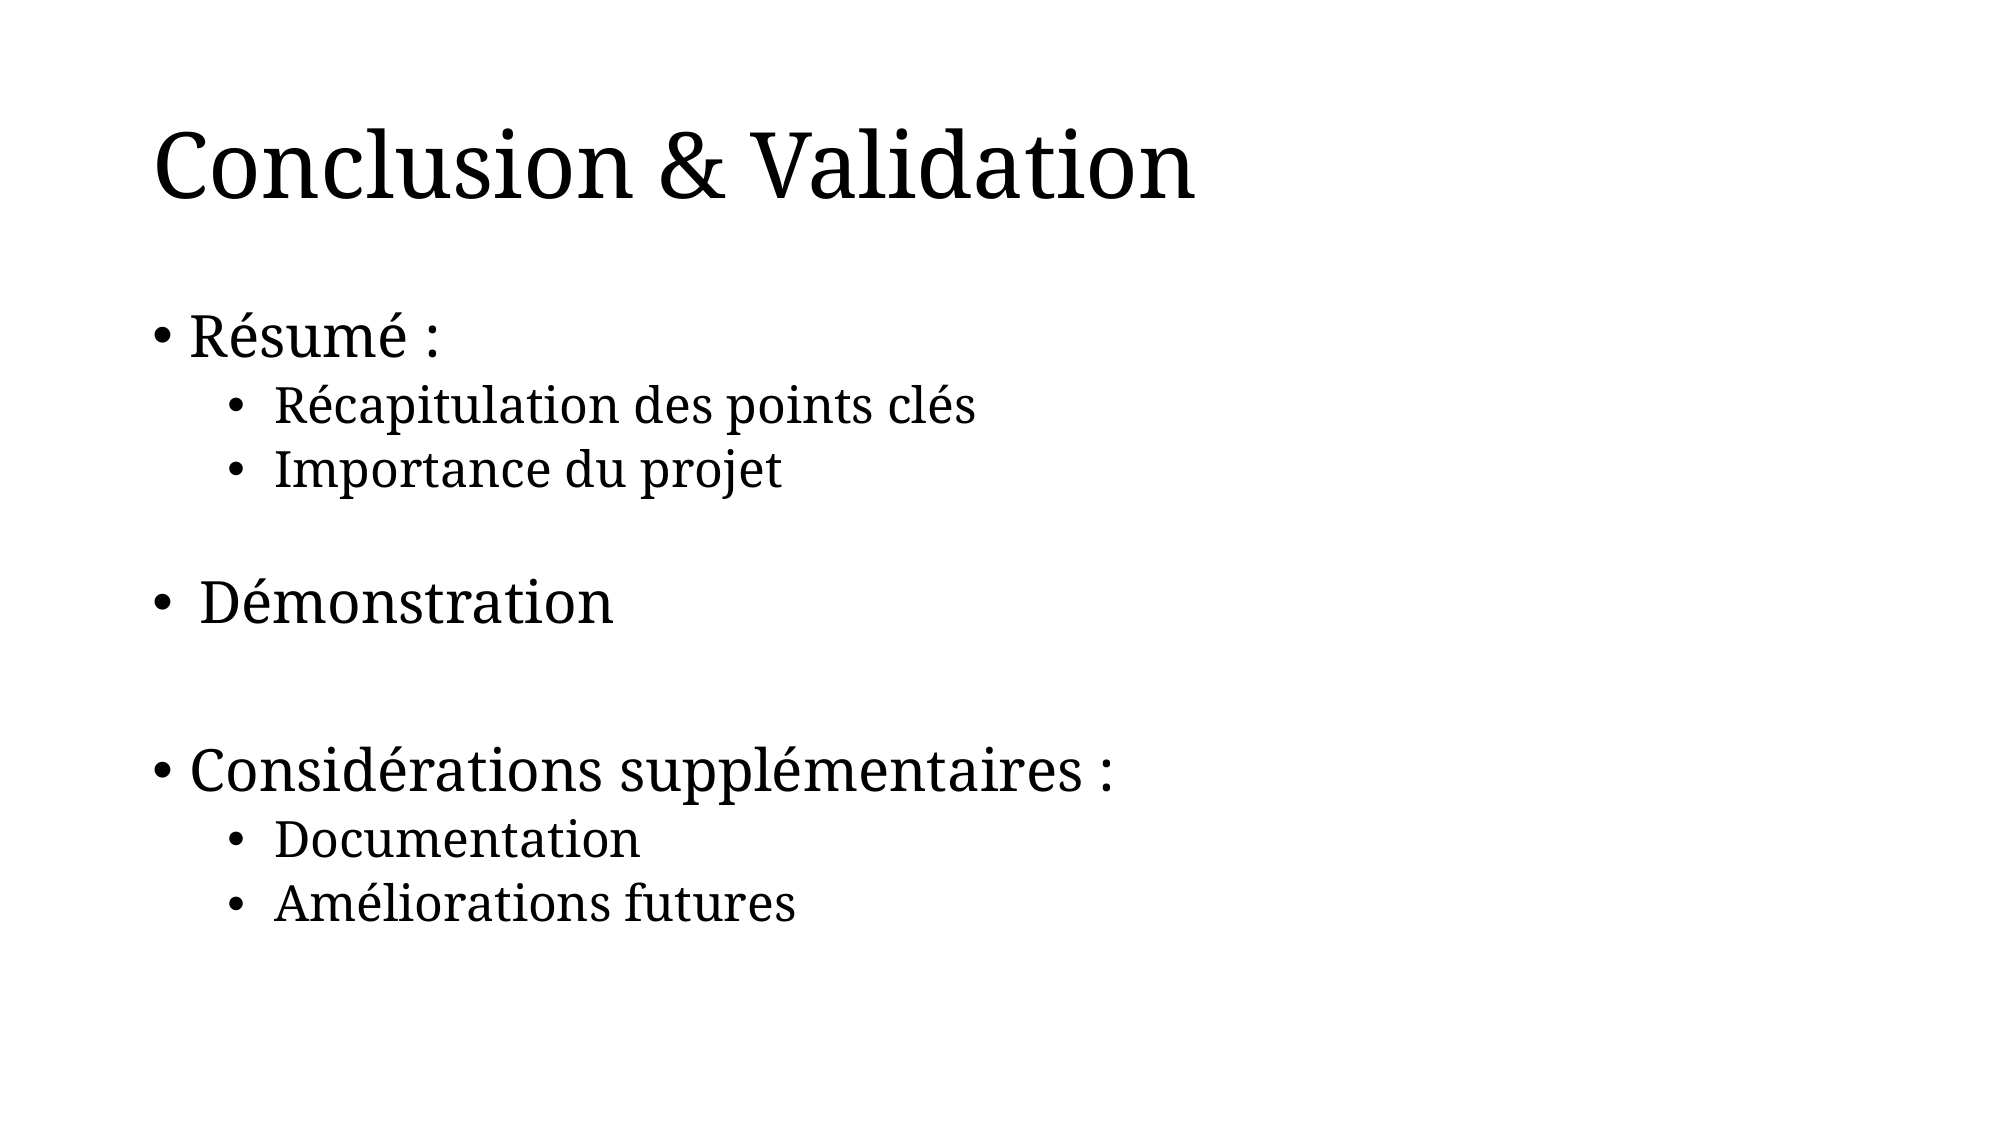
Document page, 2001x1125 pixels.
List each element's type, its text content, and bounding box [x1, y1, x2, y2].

title Conclusion & Validation [137, 59, 1863, 278]
list Résumé : Récapitulation des points clés Importance du projet Démonstration Considérations supplémentaires : Documentation Améliorations futures [137, 299, 1863, 1014]
